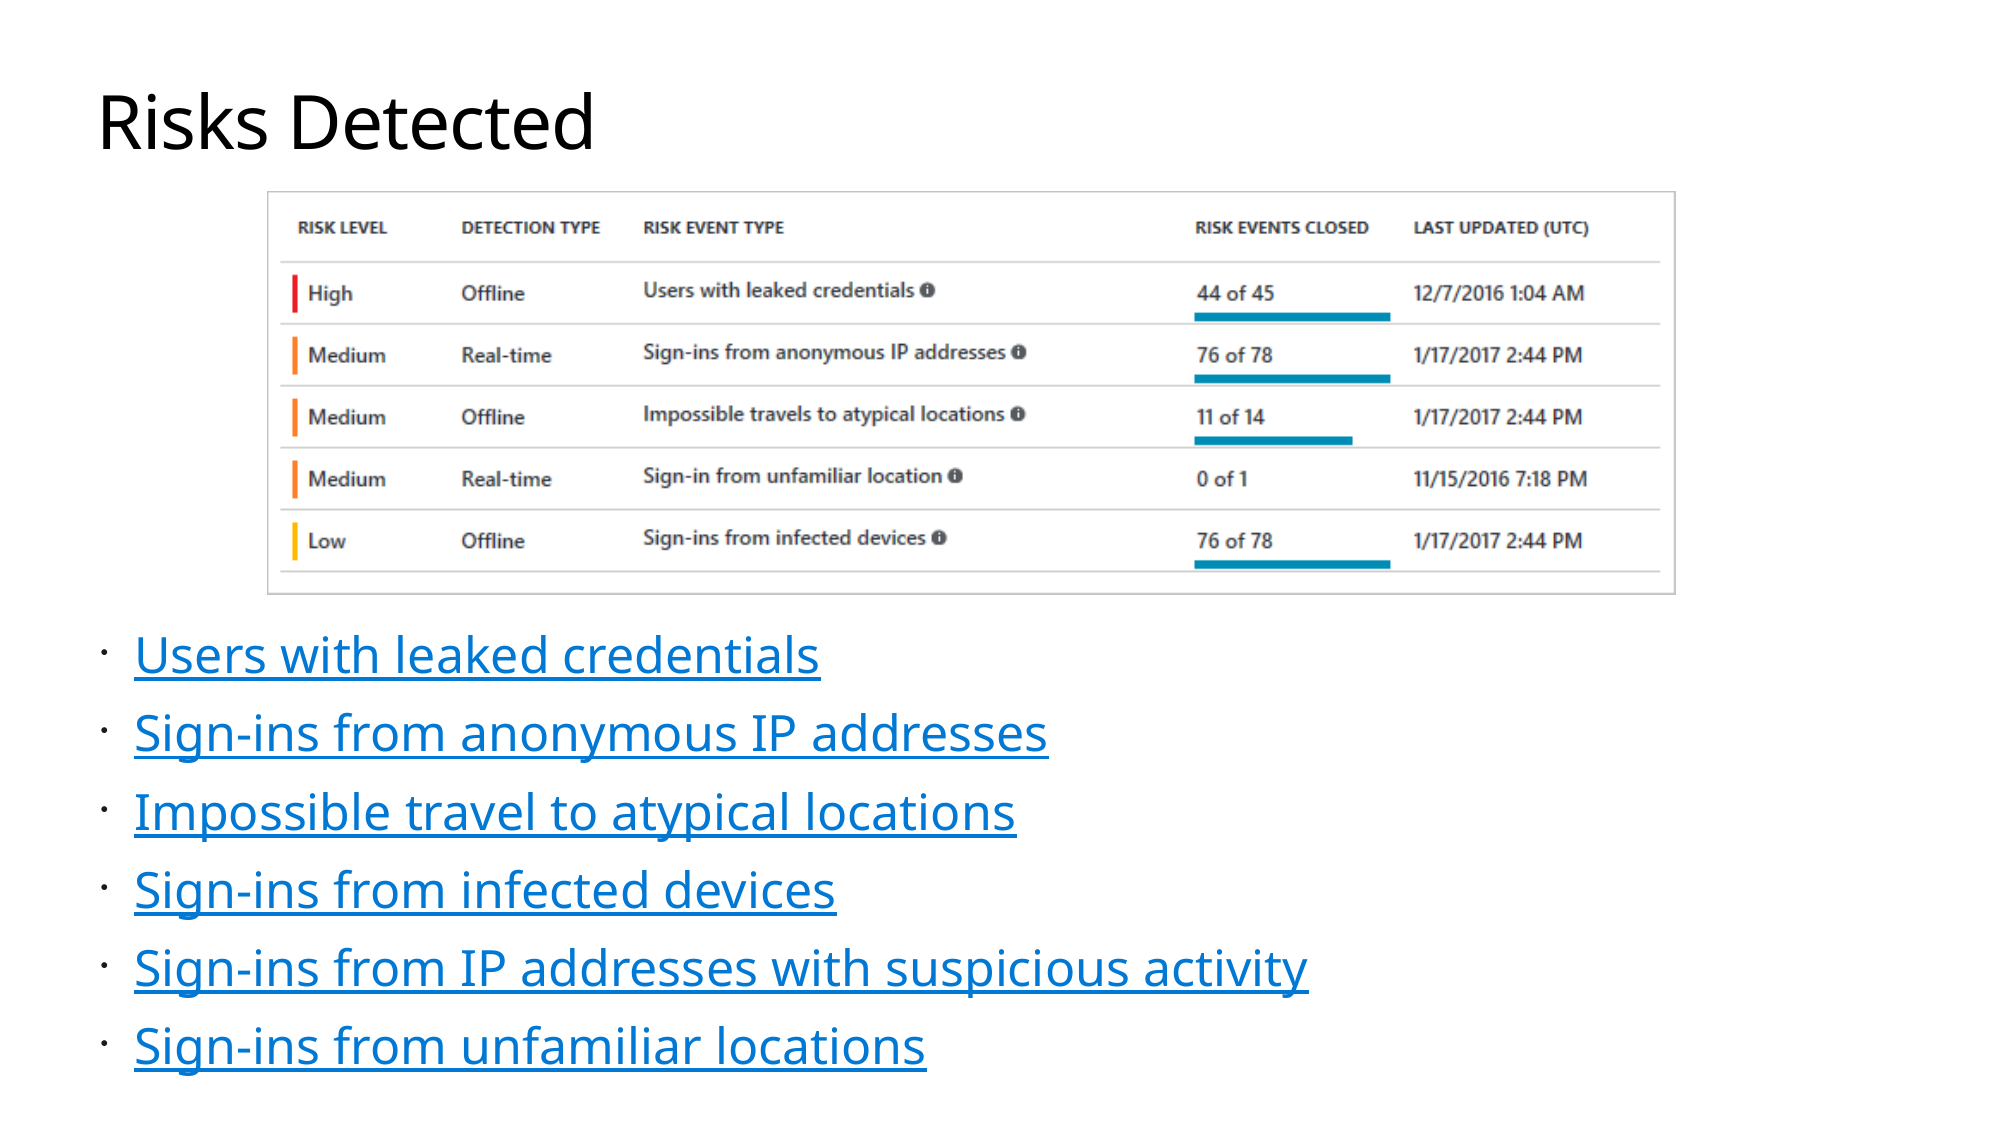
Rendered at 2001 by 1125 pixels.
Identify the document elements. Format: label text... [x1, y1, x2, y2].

title Risks Detected [96, 75, 1904, 166]
list Users with leaked credentials Sign-ins from anonymous IP addresses Impossible travel to atypical locations Sign-ins from infected devices Sign-ins from IP addresses with suspicious activity Sign-ins from unfamiliar locations [96, 623, 1905, 1048]
picture [267, 190, 1677, 595]
